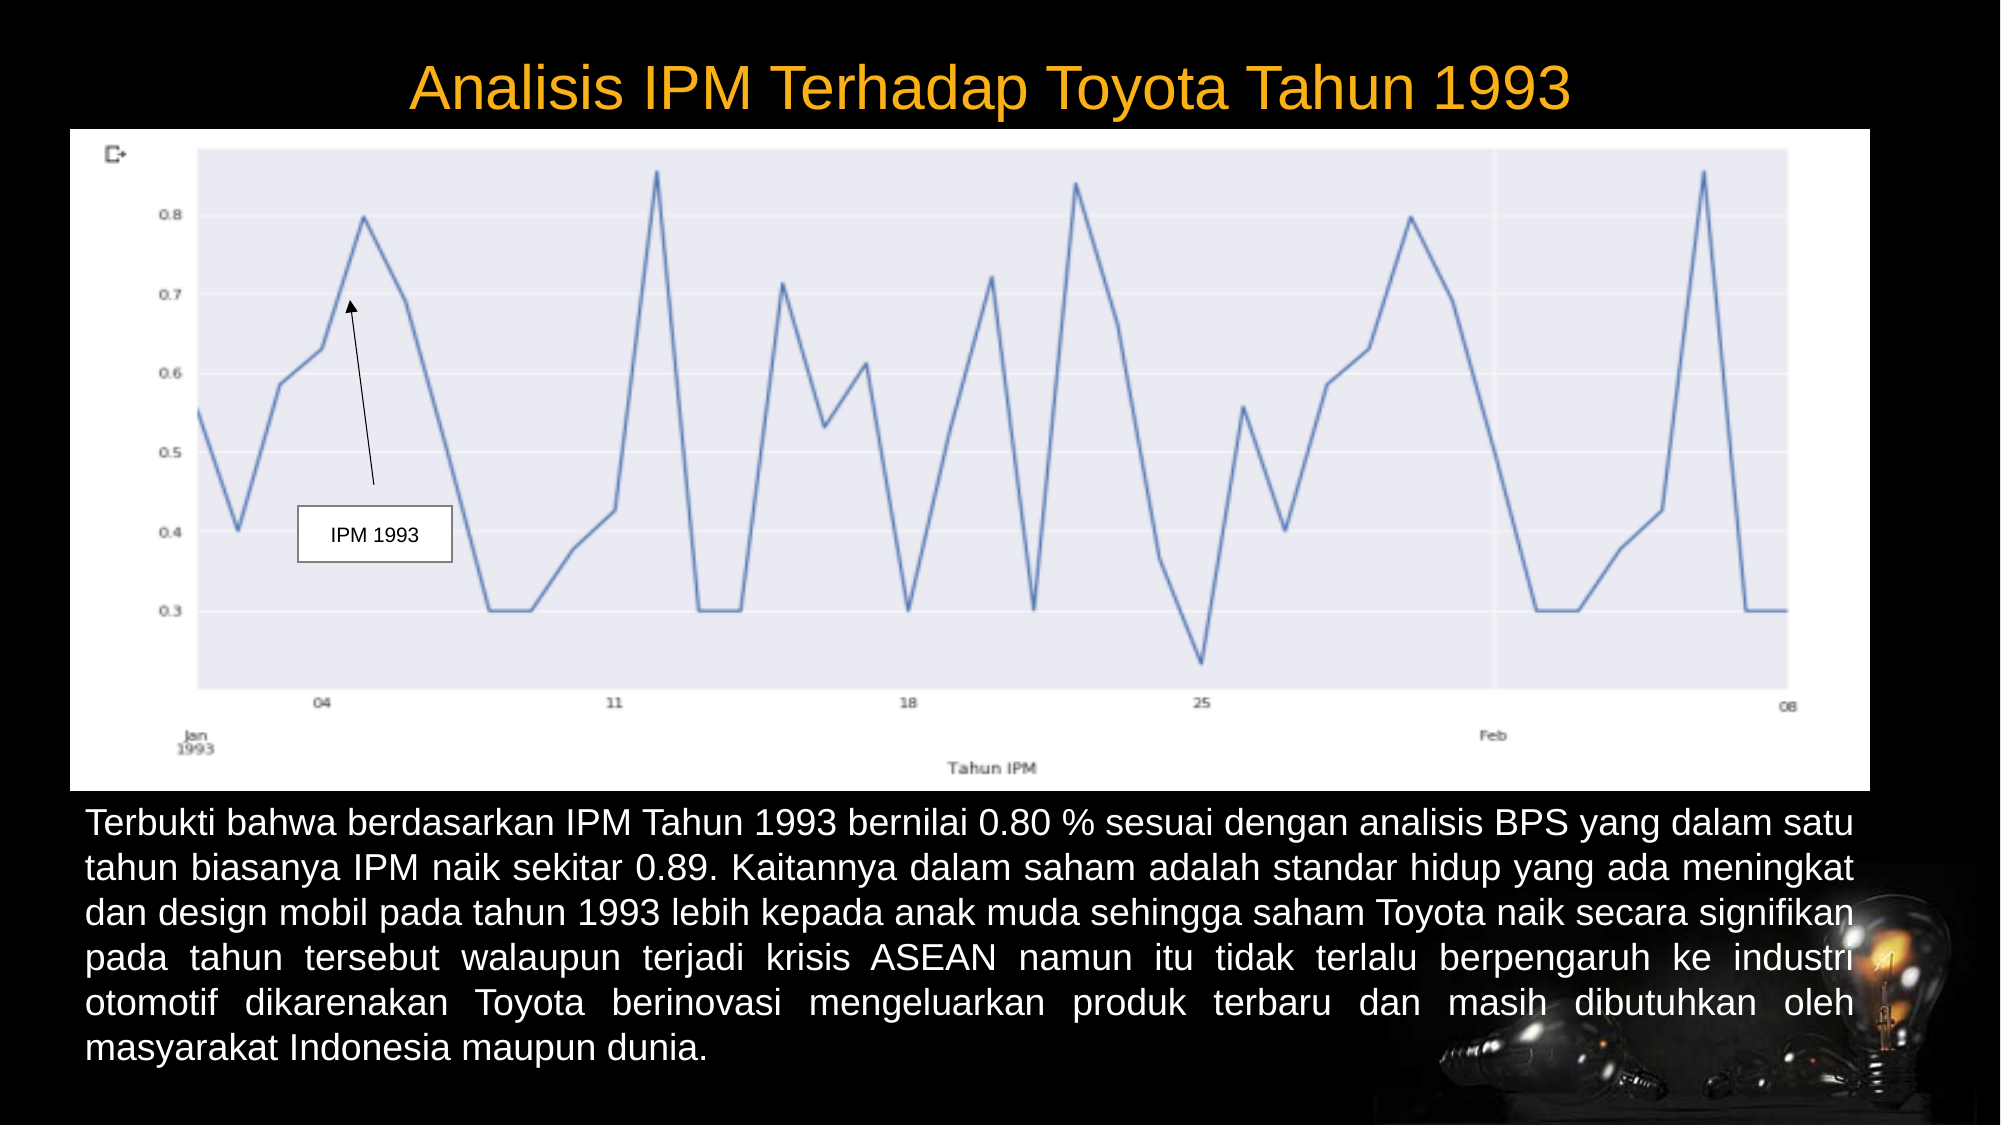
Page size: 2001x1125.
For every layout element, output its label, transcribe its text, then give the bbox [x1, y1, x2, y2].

text_box Terbukti bahwa berdasarkan IPM Tahun 1993 bernilai 0.80 % sesuai dengan analisis BPS yang dalam satu tahun biasanya IPM naik sekitar 0.89. Kaitannya dalam saham adalah standar hidup yang ada meningkat dan design mobil pada tahun 1993 lebih kepada anak muda sehingga saham Toyota naik secara signifikan pada tahun tersebut walaupun terjadi krisis ASEAN namun itu tidak terlalu berpengaruh ke industri otomotif dikarenakan Toyota berinovasi mengeluarkan produk terbaru dan masih dibutuhkan oleh masyarakat Indonesia maupun dunia. [70, 791, 1870, 1076]
picture [0, 0, 2001, 1125]
list Analisis IPM Terhadap Toyota Tahun 1993 [50, 29, 1950, 149]
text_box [349, 299, 374, 485]
